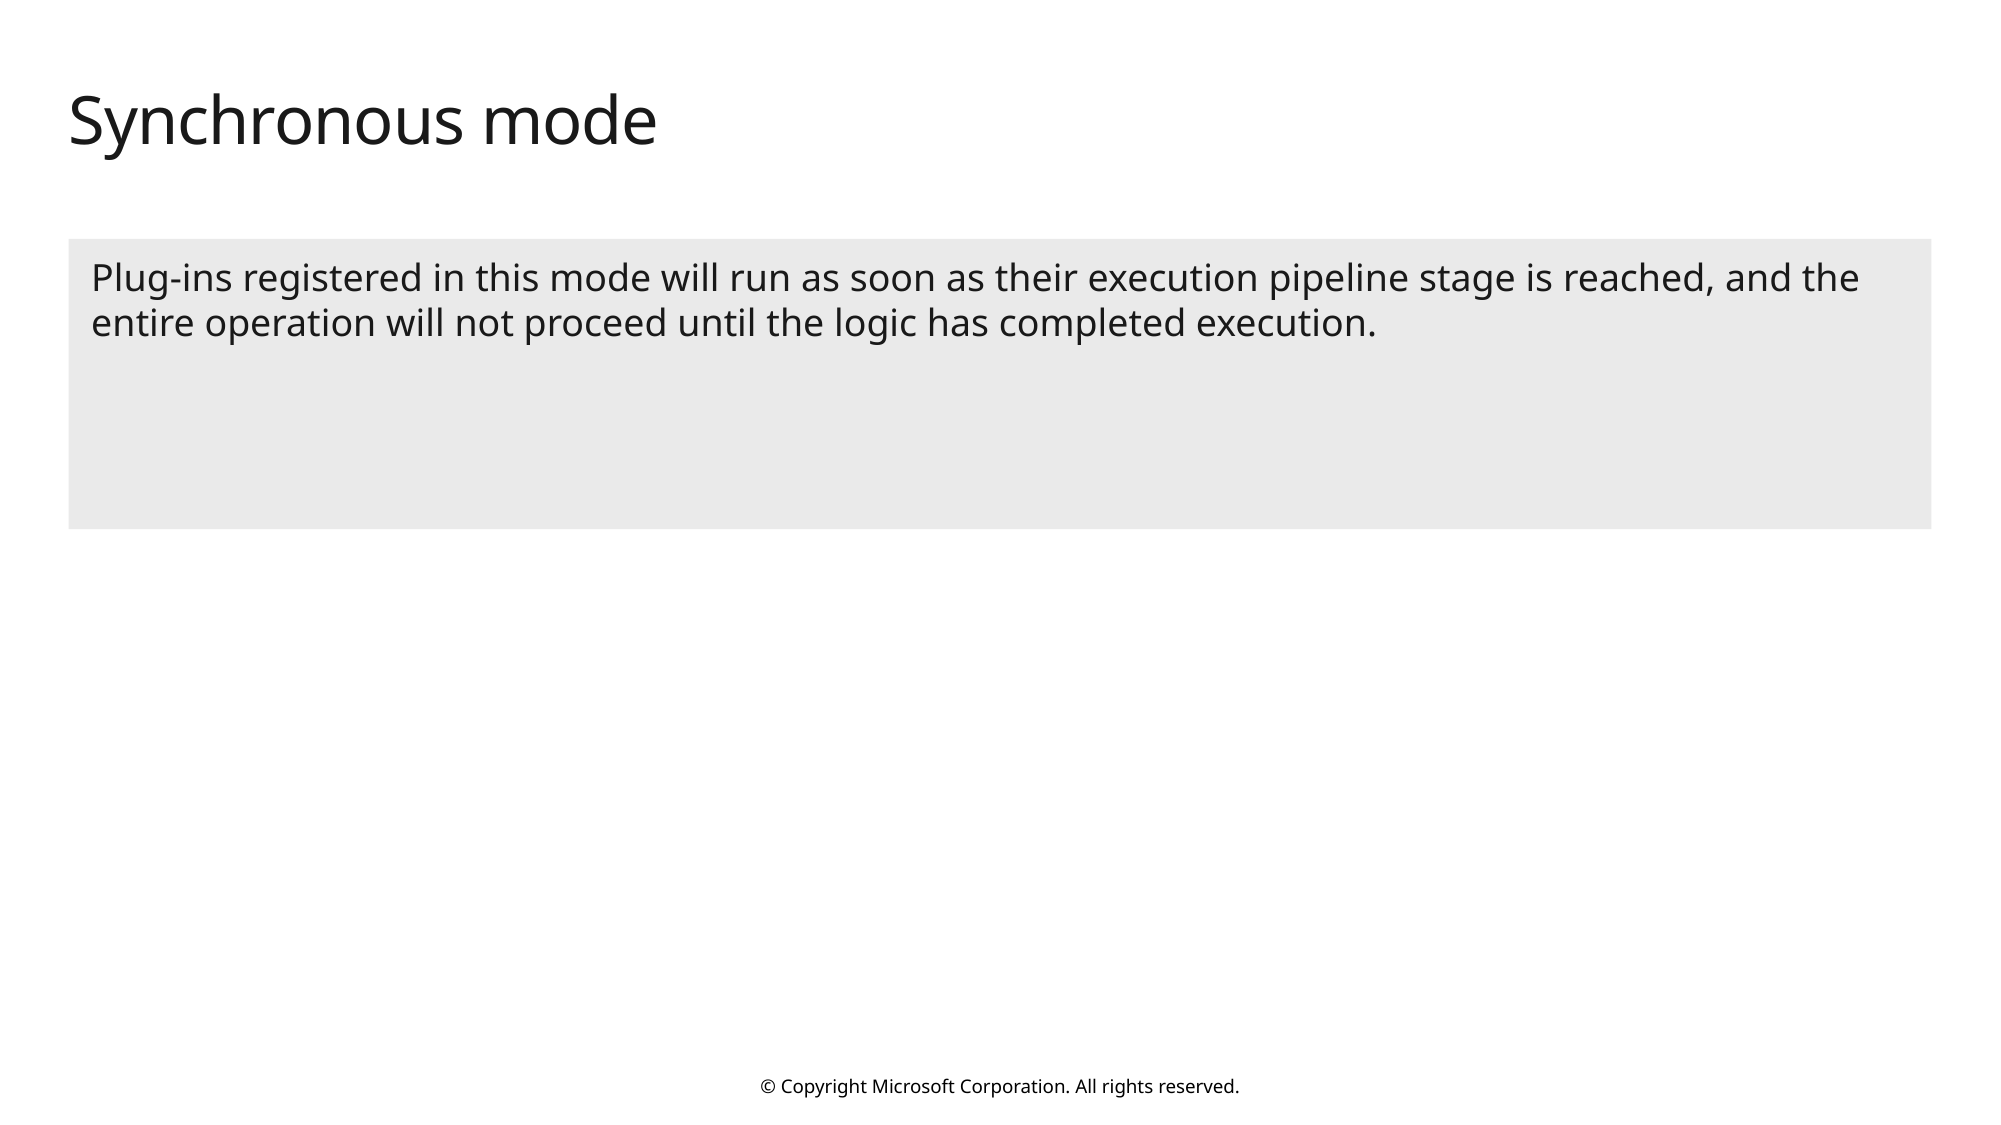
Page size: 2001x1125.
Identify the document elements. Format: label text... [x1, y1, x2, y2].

title Synchronous mode [68, 72, 1932, 192]
list Plug-ins registered in this mode will run as soon as their execution pipeline stage is reached, and the entire operation will not proceed until the logic has completed execution. [68, 238, 1932, 530]
